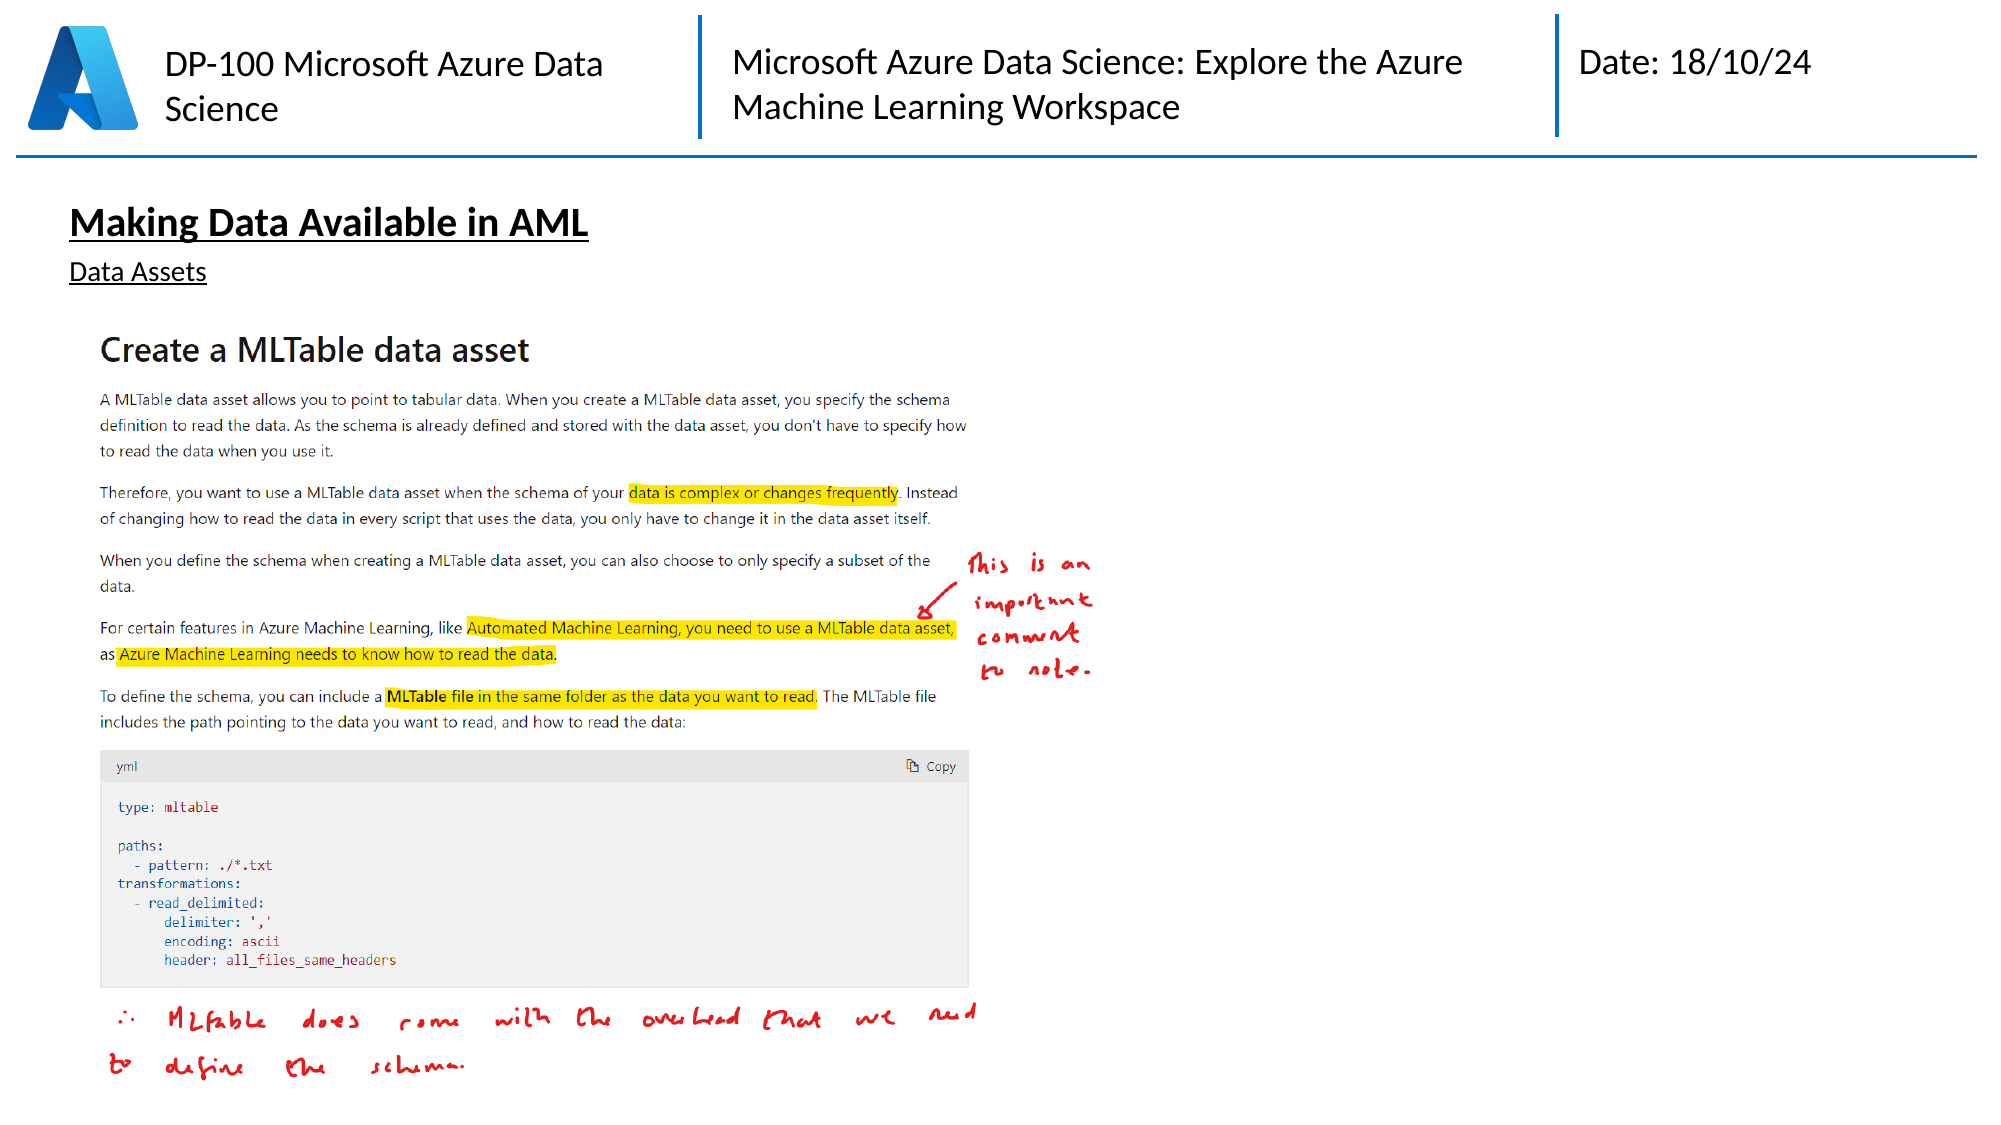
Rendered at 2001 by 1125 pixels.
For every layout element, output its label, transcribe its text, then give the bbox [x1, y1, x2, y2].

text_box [16, 13, 1978, 157]
picture [23, 18, 143, 138]
picture [87, 321, 1093, 1081]
text_box Making Data Available in AML Data Assets [54, 177, 936, 295]
